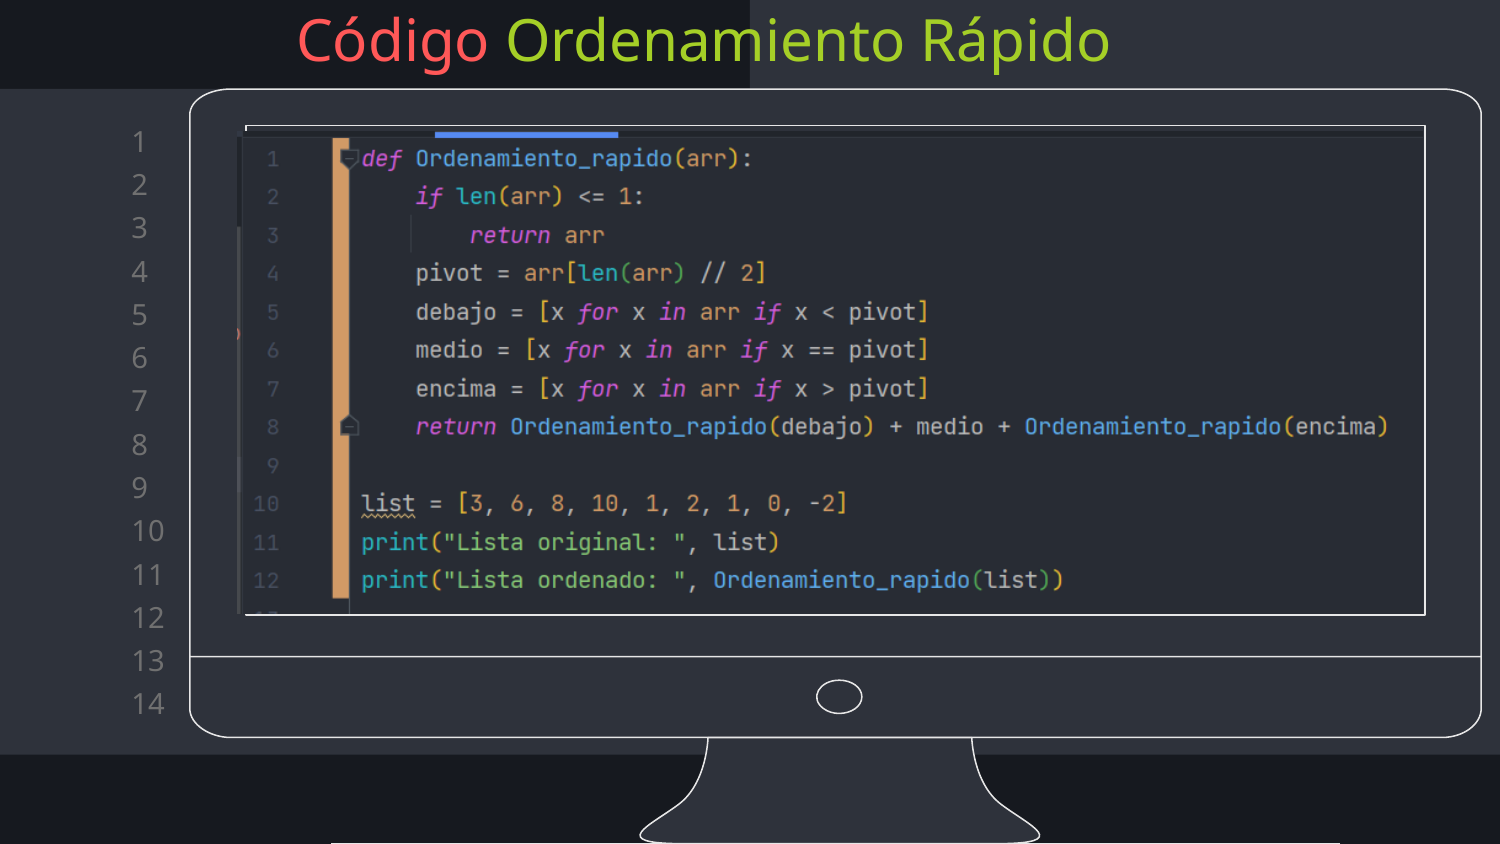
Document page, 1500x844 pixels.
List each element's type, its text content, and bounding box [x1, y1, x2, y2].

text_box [189, 88, 1482, 844]
picture [237, 131, 1423, 615]
title Código Ordenamiento Rápido [281, 0, 1500, 131]
